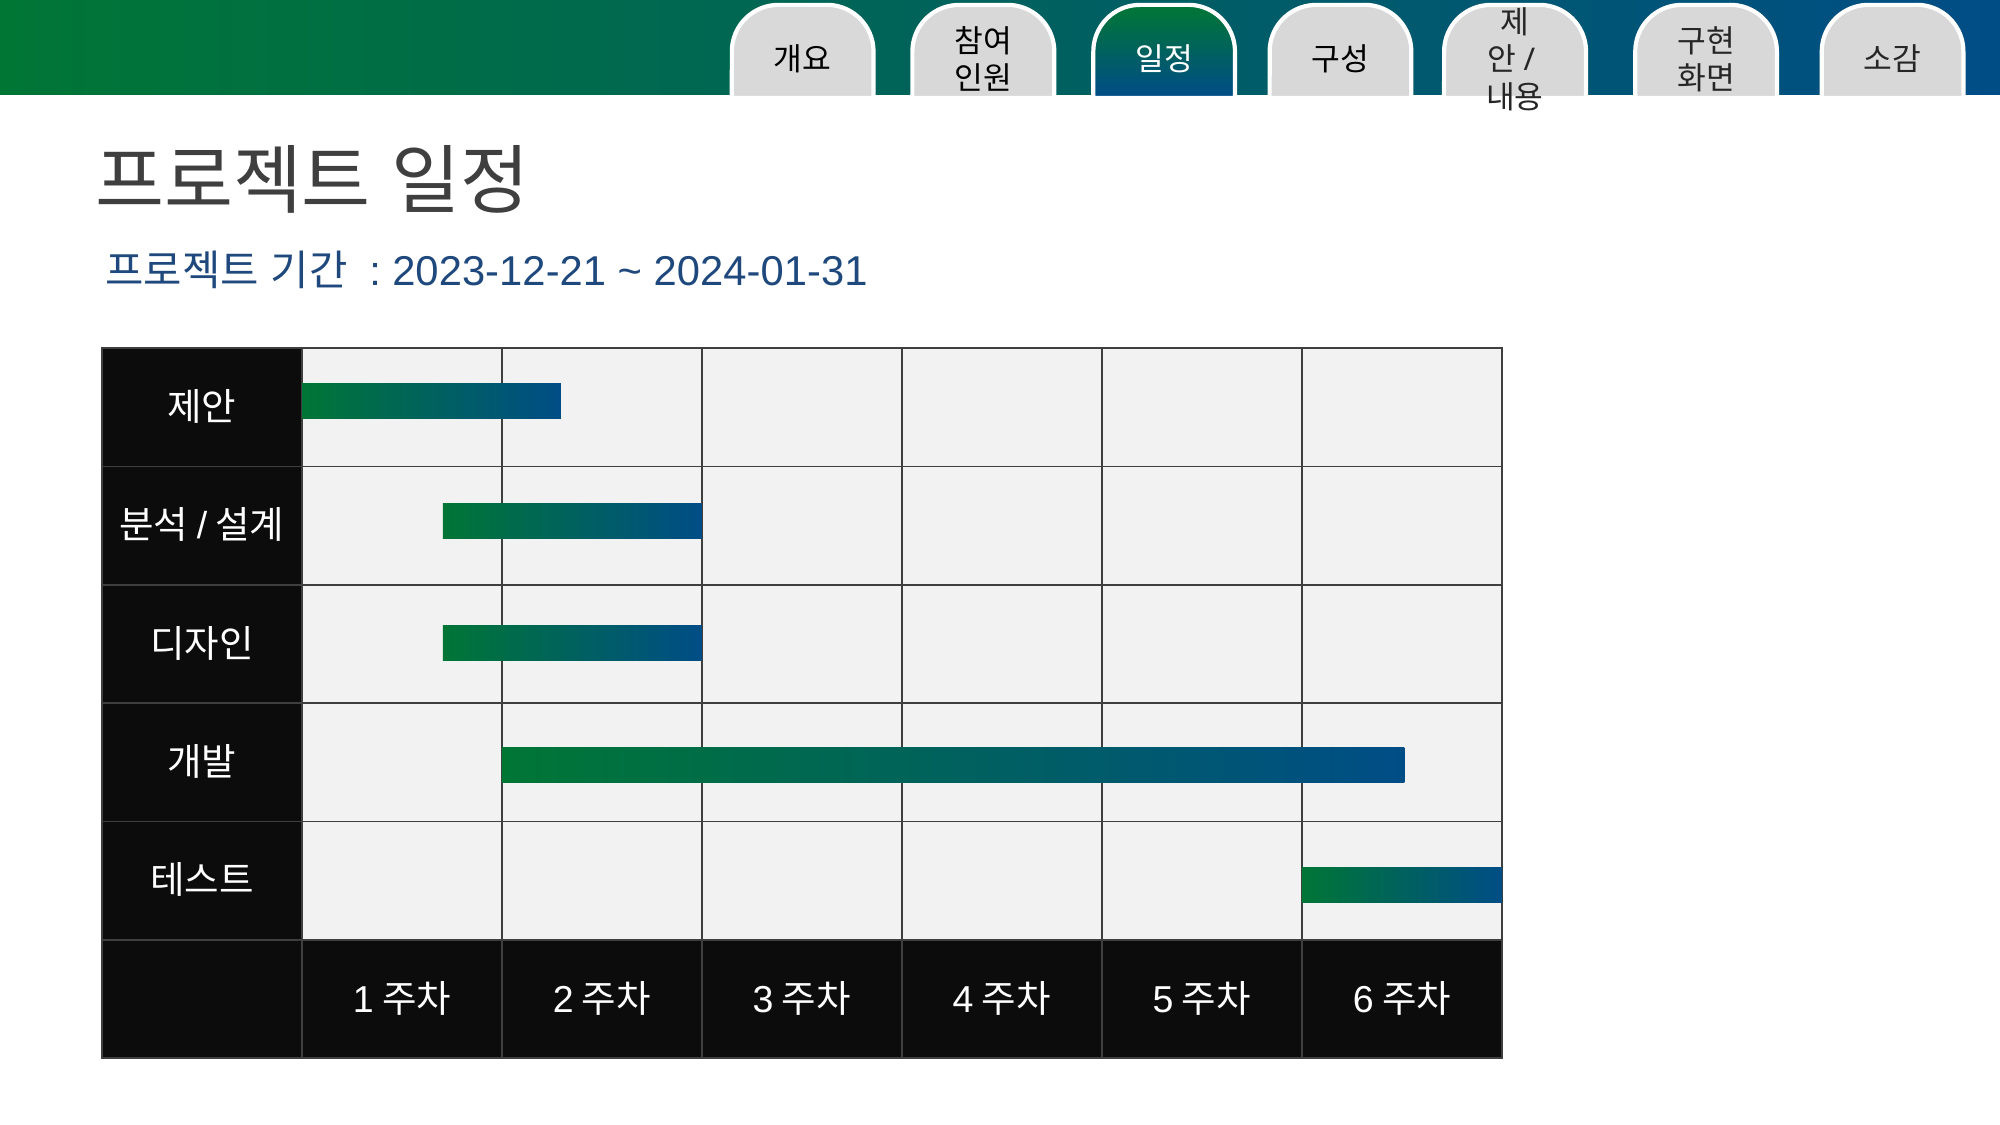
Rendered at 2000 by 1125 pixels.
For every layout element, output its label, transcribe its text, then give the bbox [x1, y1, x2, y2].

text_box [1399, 0, 2000, 95]
table_cell [903, 586, 1101, 702]
table_cell [1103, 822, 1301, 939]
table_cell 6주차 [1303, 941, 1501, 1057]
table_header [503, 349, 701, 466]
table_cell [703, 467, 901, 584]
table_cell [303, 704, 501, 821]
table_cell [503, 586, 701, 625]
table_cell [703, 704, 901, 747]
table_header [1399, 349, 1501, 466]
table_cell [1103, 704, 1301, 747]
table_cell [1303, 586, 1501, 702]
table_cell [703, 586, 901, 702]
text_box [442, 625, 702, 661]
table_cell [1103, 783, 1301, 821]
table_cell [503, 539, 701, 584]
table_cell [1303, 903, 1501, 939]
text_box [302, 383, 561, 419]
table_cell [903, 822, 1101, 939]
table_cell [503, 822, 701, 939]
table_cell [303, 467, 501, 584]
table_cell 5주차 [1103, 941, 1301, 1057]
table_cell [1399, 467, 1501, 584]
table_header [1103, 349, 1295, 466]
text_box [0, 0, 1295, 95]
text_box 프로젝트 기간 : 2023-12-21 ~ 2024-01-31 [90, 243, 1295, 294]
table_header [303, 349, 501, 383]
table_cell 분석/설계 [103, 467, 301, 584]
text_box [1301, 867, 1503, 903]
table_cell [303, 822, 501, 939]
table_cell [1103, 586, 1301, 702]
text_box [1300, 0, 1395, 668]
table_cell 2주차 [503, 941, 701, 1057]
table_cell [703, 783, 901, 821]
table_cell 4주차 [903, 941, 1101, 1057]
table_cell [1103, 467, 1295, 584]
table_cell [503, 661, 701, 702]
table_cell [903, 467, 1101, 584]
table_cell [903, 783, 1101, 821]
table_cell [503, 704, 701, 747]
table_cell [303, 586, 501, 702]
text_box [442, 503, 702, 539]
table_cell 디자인 [103, 586, 301, 702]
table_header [703, 349, 901, 466]
text_box [501, 747, 1405, 783]
table_cell [1303, 704, 1501, 821]
table_cell [503, 467, 701, 503]
table_header 제안 [103, 349, 301, 466]
table_header [303, 419, 501, 466]
table_cell [103, 941, 301, 1057]
table_cell [503, 783, 701, 821]
table_cell 테스트 [103, 822, 301, 939]
table_cell [703, 822, 901, 939]
table_cell [903, 704, 1101, 747]
table_cell 3주차 [703, 941, 901, 1057]
table_header [903, 349, 1101, 466]
table_cell [1303, 822, 1501, 867]
text_box 프로젝트 일정 [80, 125, 627, 232]
table_cell 개발 [103, 704, 301, 821]
table_cell 1주차 [303, 941, 501, 1057]
